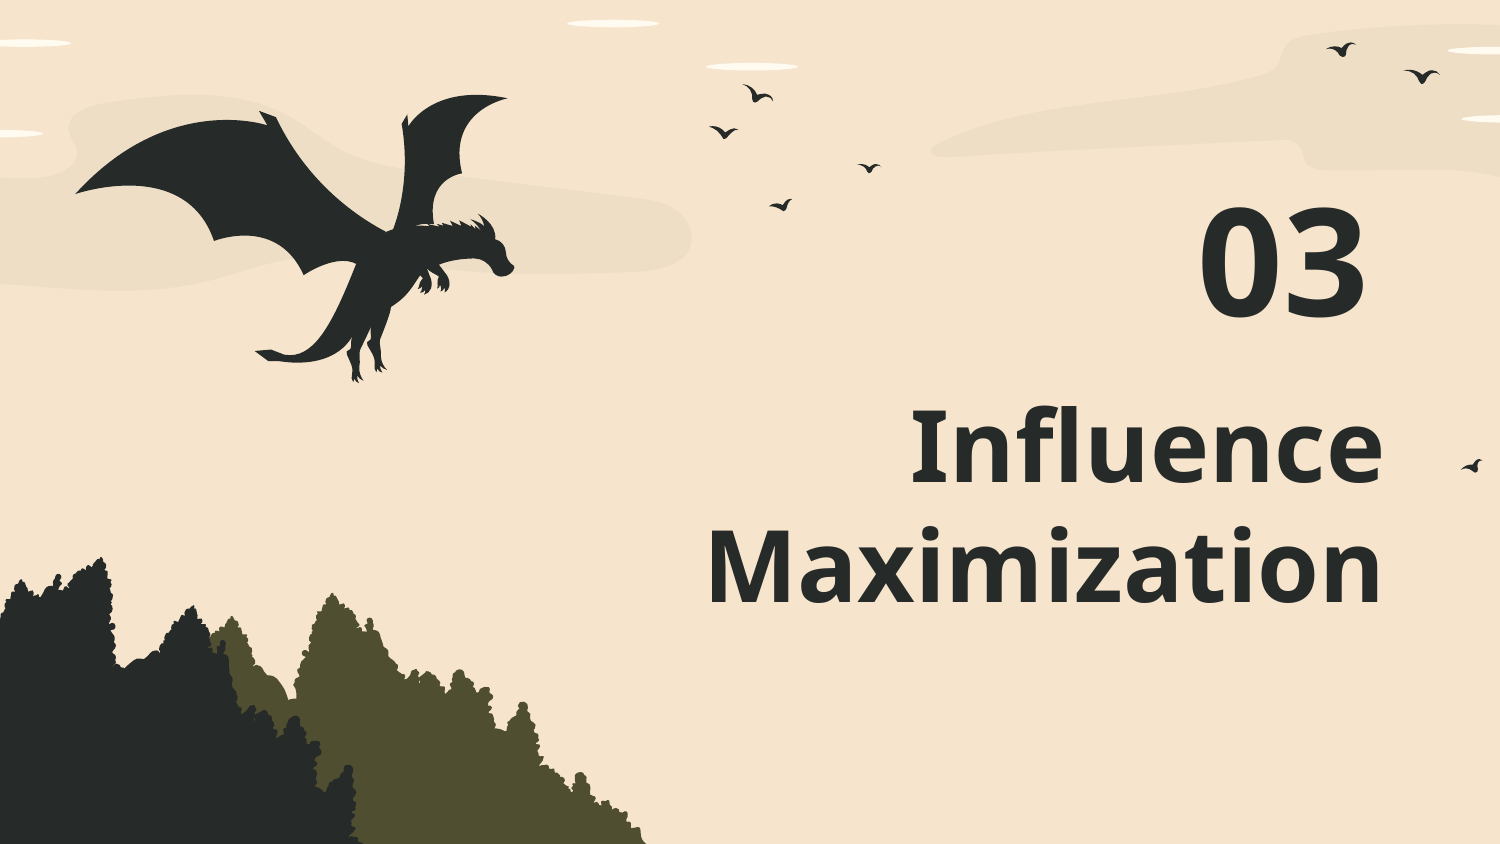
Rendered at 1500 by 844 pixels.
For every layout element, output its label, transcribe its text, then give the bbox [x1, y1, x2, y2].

title Influence Maximization [559, 386, 1401, 620]
title 03 [866, 187, 1384, 326]
